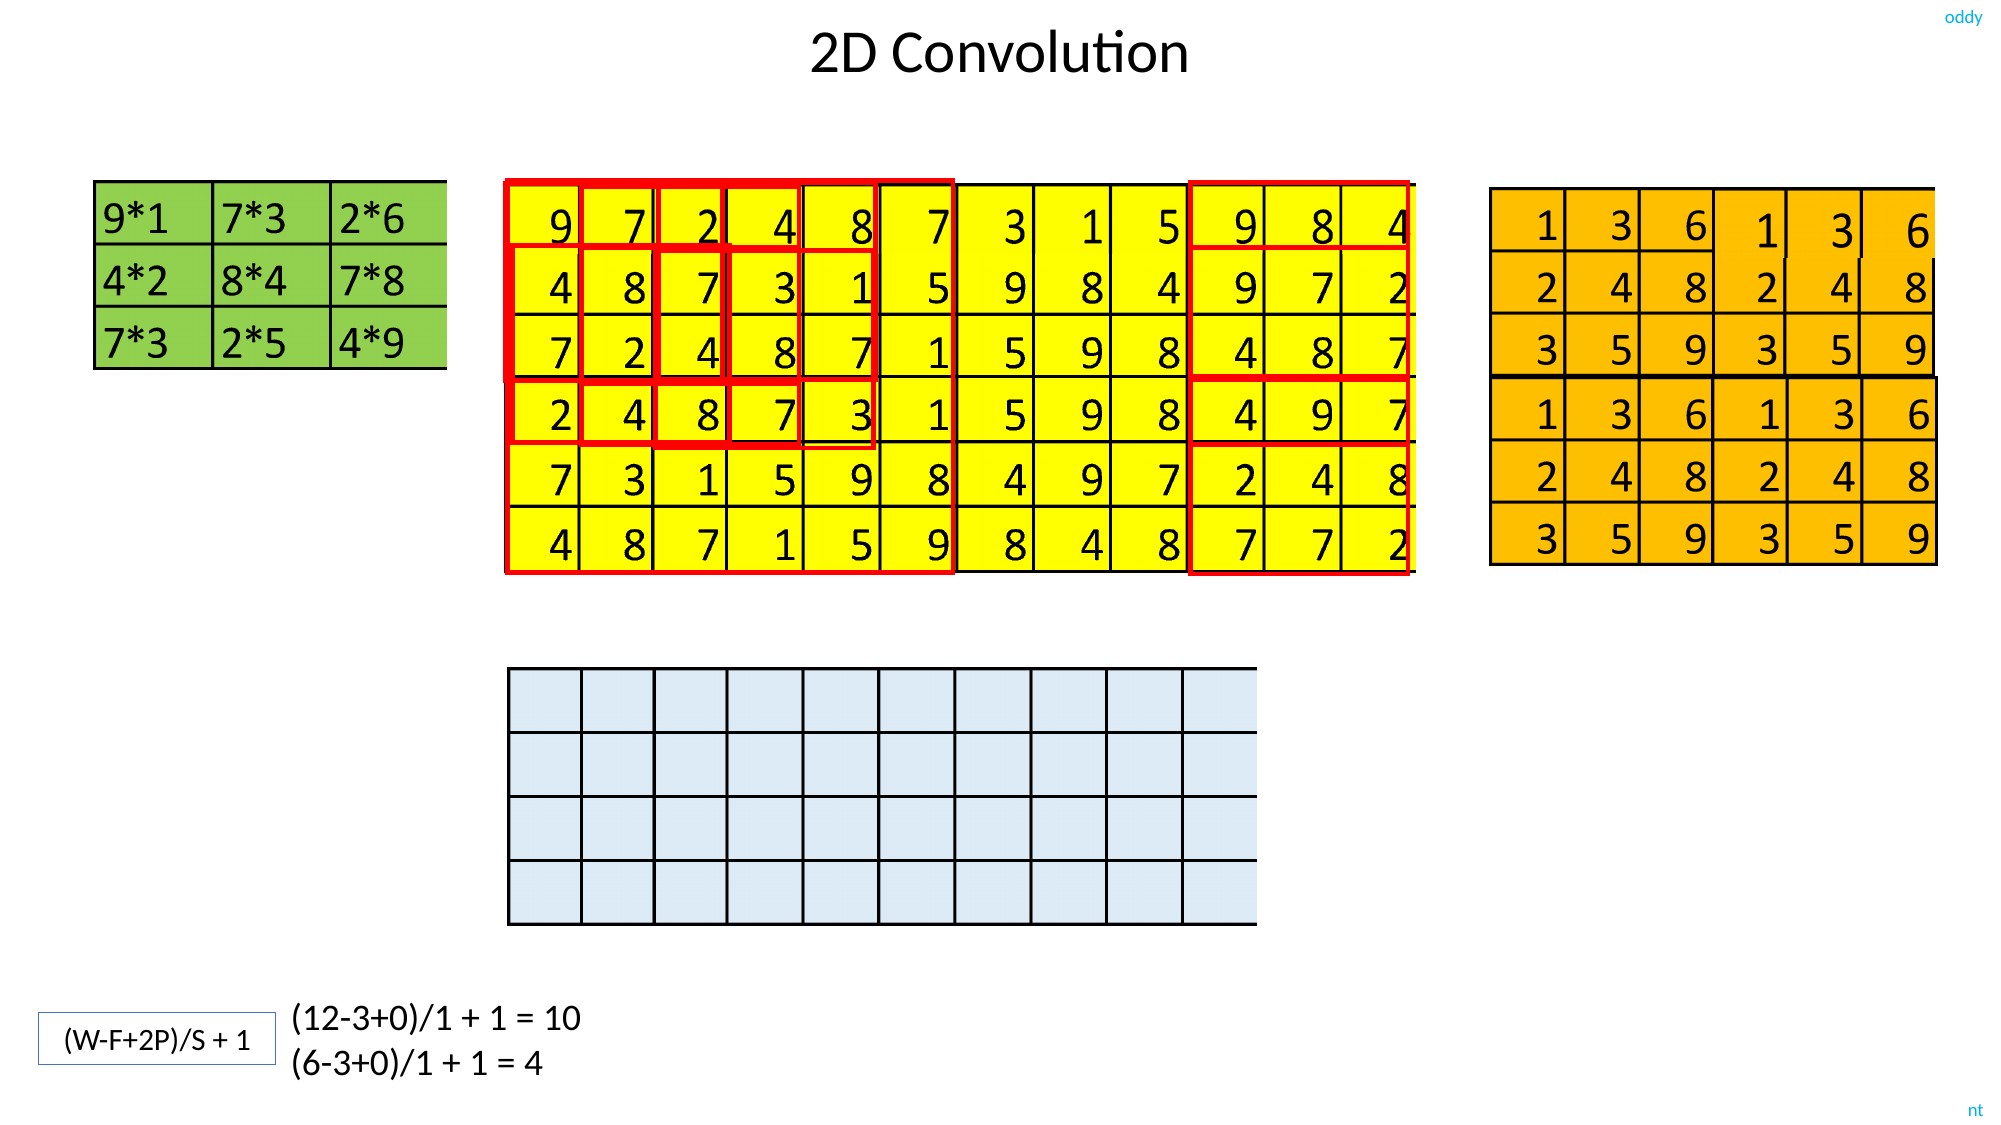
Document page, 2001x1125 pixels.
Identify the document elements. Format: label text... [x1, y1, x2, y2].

title 2D Convolution [13, 12, 1987, 94]
picture [1488, 187, 1938, 567]
picture [504, 183, 1416, 573]
text_box (12-3+0)/1 + 1 = 10 (6-3+0)/1 + 1 = 4 [275, 985, 601, 1091]
picture [507, 667, 1257, 927]
text_box (W-F+2P)/S + 1 [38, 1012, 275, 1065]
picture [93, 180, 447, 371]
